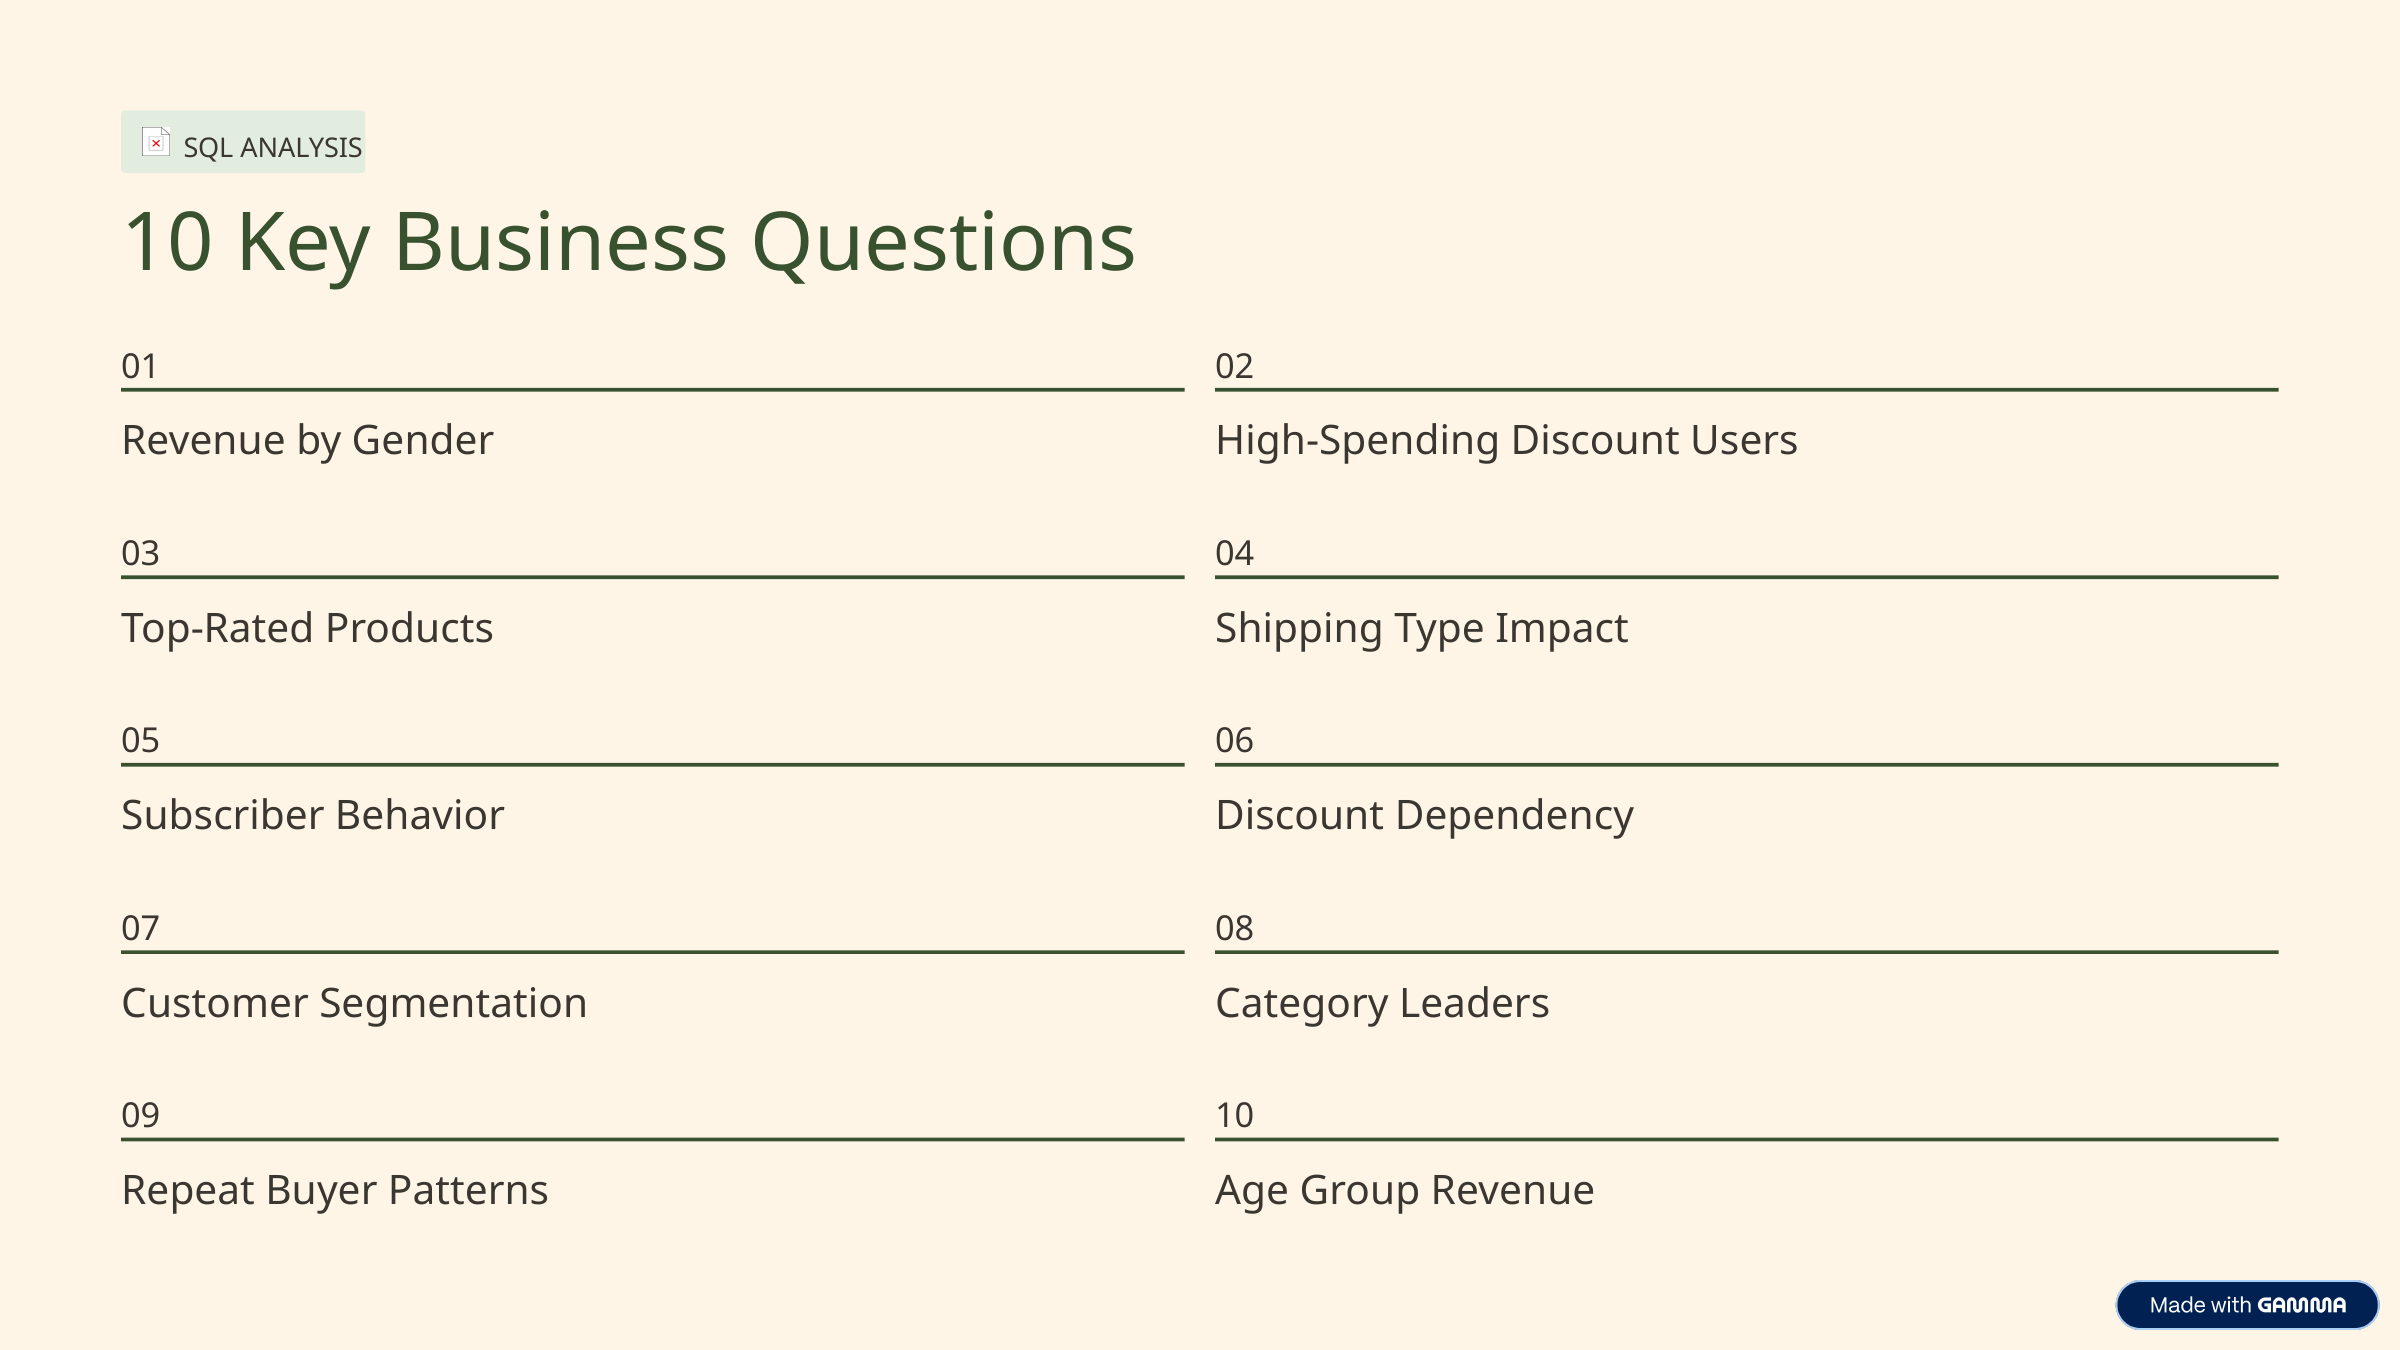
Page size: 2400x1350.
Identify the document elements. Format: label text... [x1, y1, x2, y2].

text_box 04 [1215, 520, 1250, 564]
text_box [121, 762, 1185, 767]
text_box [121, 950, 1185, 954]
text_box [1215, 1137, 2279, 1142]
text_box Subscriber Behavior [121, 787, 529, 839]
text_box 08 [1215, 895, 1250, 939]
text_box 05 [121, 707, 156, 752]
text_box High-Spending Discount Users [1215, 412, 1803, 464]
text_box [1215, 762, 2279, 767]
text_box 03 [121, 520, 156, 564]
text_box [121, 110, 366, 173]
text_box Age Group Revenue [1215, 1162, 1623, 1214]
text_box [121, 1137, 1185, 1142]
text_box 07 [121, 895, 156, 939]
text_box 10 Key Business Questions [121, 185, 1121, 288]
text_box Repeat Buyer Patterns [121, 1162, 544, 1214]
text_box [1215, 387, 2279, 392]
text_box [121, 387, 1185, 392]
picture [141, 127, 170, 156]
text_box Top-Rated Products [121, 600, 529, 652]
text_box 02 [1215, 332, 1250, 377]
text_box [1215, 575, 2279, 580]
text_box [121, 575, 1185, 580]
text_box 01 [121, 332, 156, 377]
text_box Revenue by Gender [121, 412, 529, 464]
text_box Discount Dependency [1215, 787, 1635, 839]
text_box 09 [121, 1082, 156, 1126]
text_box Shipping Type Impact [1215, 600, 1630, 652]
text_box Category Leaders [1215, 975, 1623, 1027]
text_box 10 [1215, 1082, 1250, 1126]
text_box Customer Segmentation [121, 975, 583, 1027]
text_box 06 [1215, 707, 1250, 752]
text_box [1215, 950, 2279, 954]
text_box SQL ANALYSIS [183, 120, 345, 163]
picture [2106, 1271, 2389, 1339]
